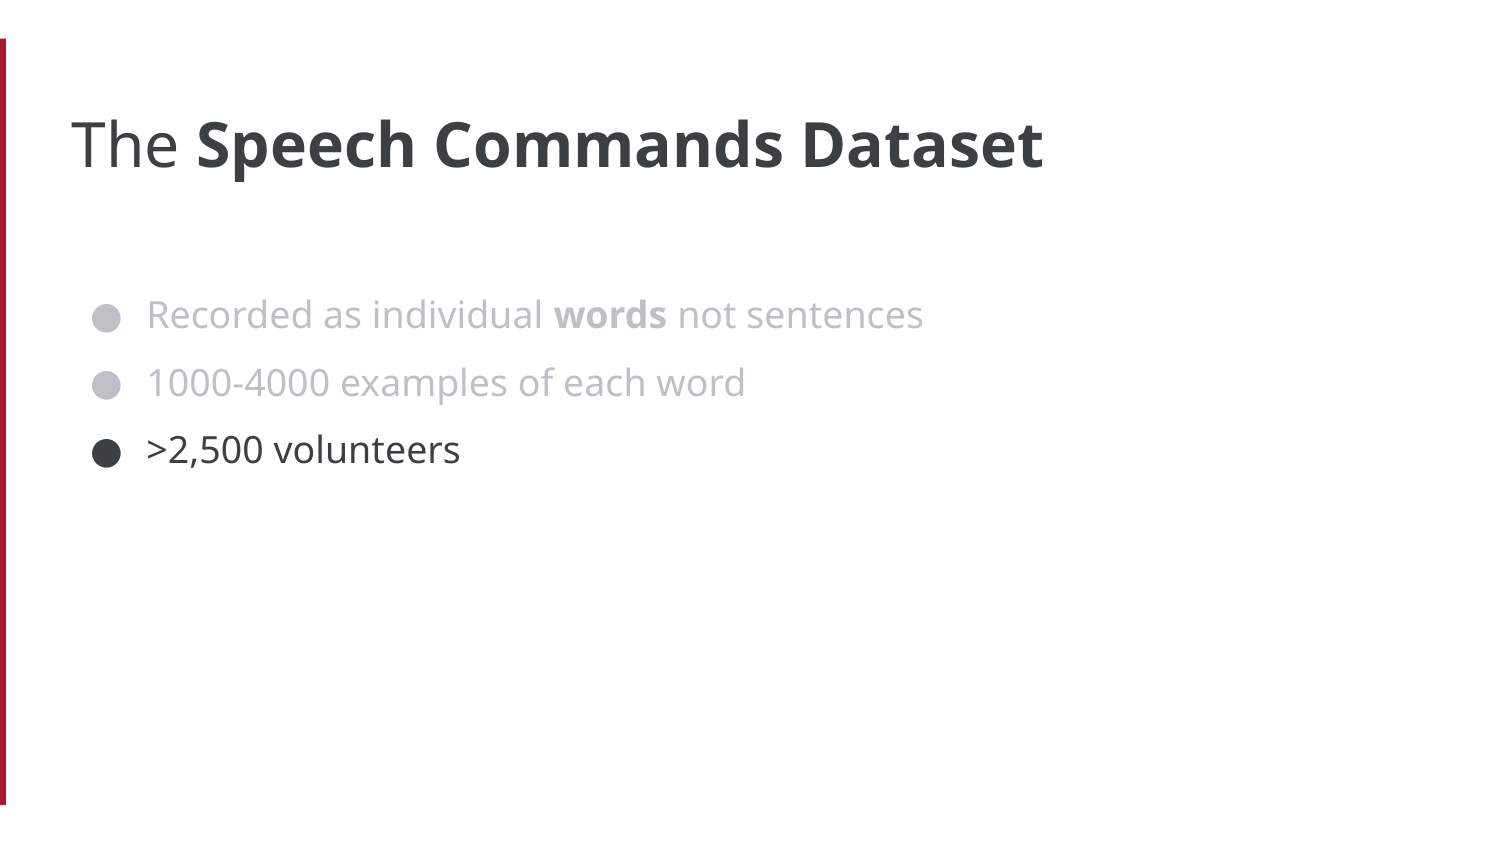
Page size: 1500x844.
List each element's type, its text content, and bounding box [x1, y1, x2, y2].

title The Speech Commands Dataset [56, 99, 1336, 188]
list Recorded as individual words not sentences 1000-4000 examples of each word >2,500 volunteers [56, 253, 1443, 806]
